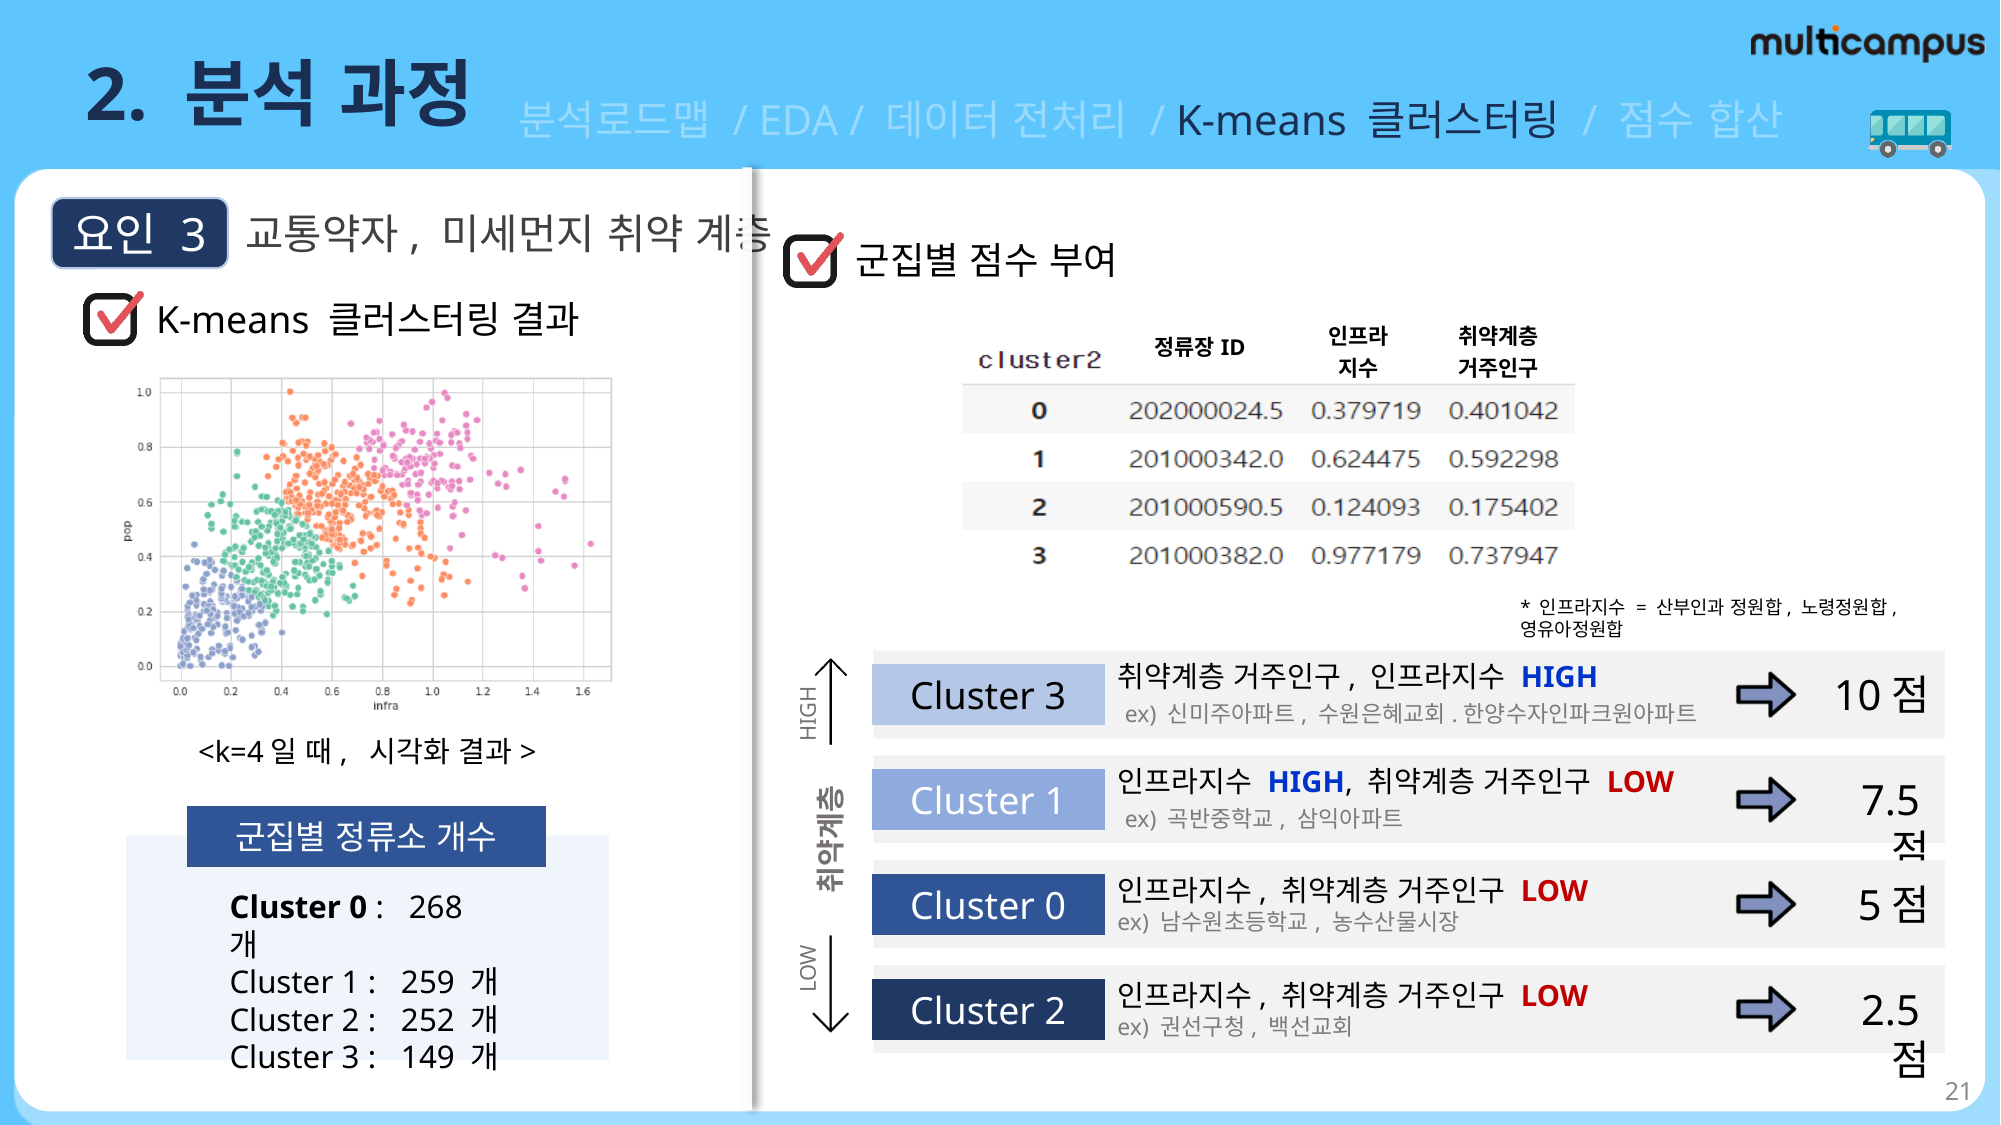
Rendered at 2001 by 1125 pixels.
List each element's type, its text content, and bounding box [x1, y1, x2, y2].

title 2. 분석 과정 [70, 35, 861, 159]
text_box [114, 372, 621, 777]
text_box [873, 860, 1945, 949]
picture [1909, 116, 1923, 135]
picture [1928, 116, 1944, 135]
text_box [873, 755, 1945, 844]
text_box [748, 197, 808, 269]
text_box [782, 229, 1382, 290]
picture [1889, 107, 1953, 159]
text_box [83, 288, 682, 349]
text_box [873, 965, 1945, 1054]
table_header 정류장ID [1111, 312, 1289, 342]
picture [1889, 116, 1904, 135]
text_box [776, 652, 885, 1039]
table_header 취약계층 거주인구 [1428, 312, 1570, 342]
slide_number 21 [1538, 1062, 1989, 1122]
text_box [0, 0, 2000, 75]
text_box * 인프라지수 = 산부인과 정원합, 노령정원합, 영유아정원합 [1505, 588, 1972, 648]
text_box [126, 806, 609, 1061]
text_box 분석로드맵 / EDA / 데이터 전처리 / K-means 클러스터링 / 점수 합산 [503, 67, 1889, 176]
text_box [51, 197, 747, 269]
picture [948, 342, 1575, 585]
table_header 인프라 지수 [1289, 312, 1428, 342]
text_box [873, 650, 1945, 739]
